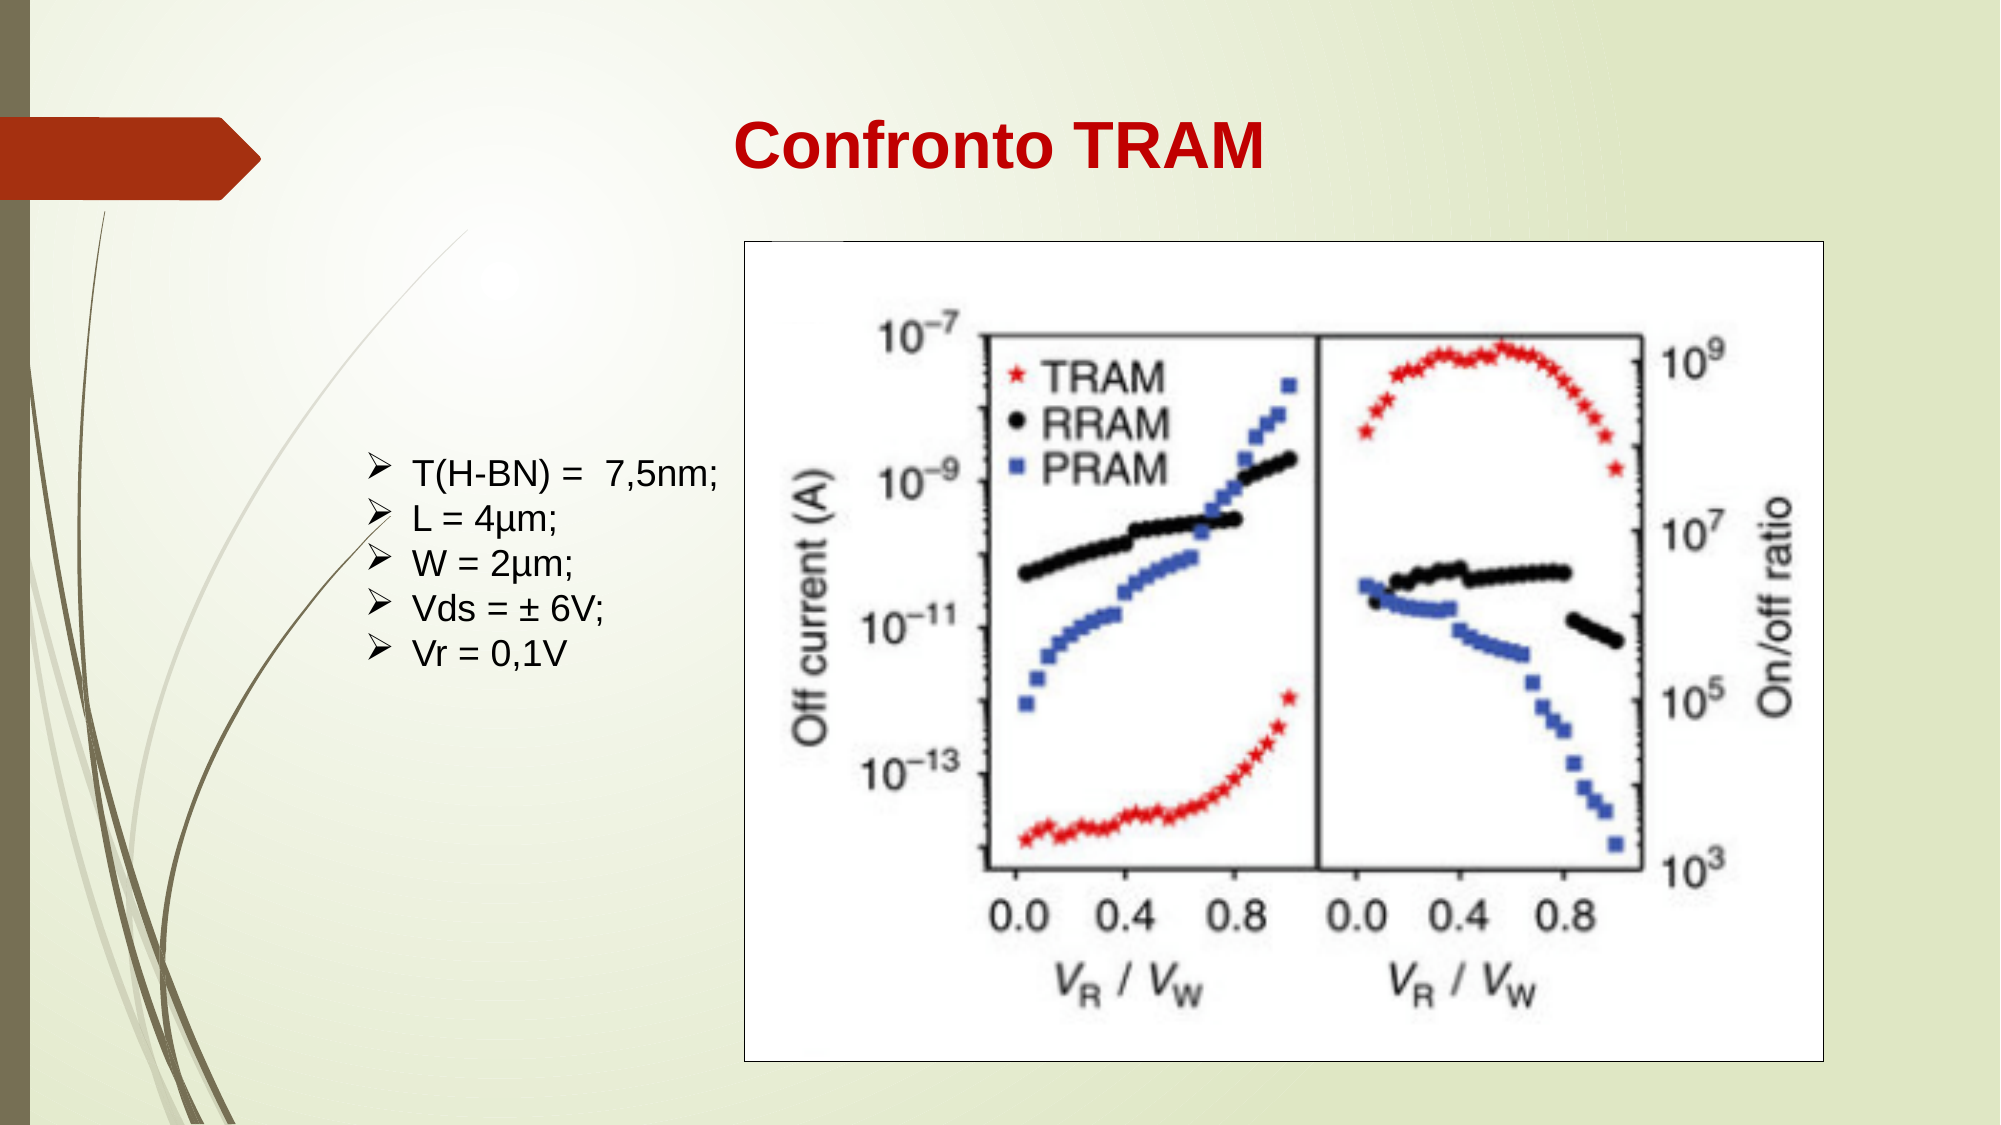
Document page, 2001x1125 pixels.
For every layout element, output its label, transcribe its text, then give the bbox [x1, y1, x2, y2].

title Confronto TRAM [716, 94, 1284, 214]
picture [744, 241, 1824, 1062]
text_box T(H-BN) = 7,5nm; L = 4µm; W = 2µm; Vds = ± 6V; Vr = 0,1V [350, 441, 735, 681]
